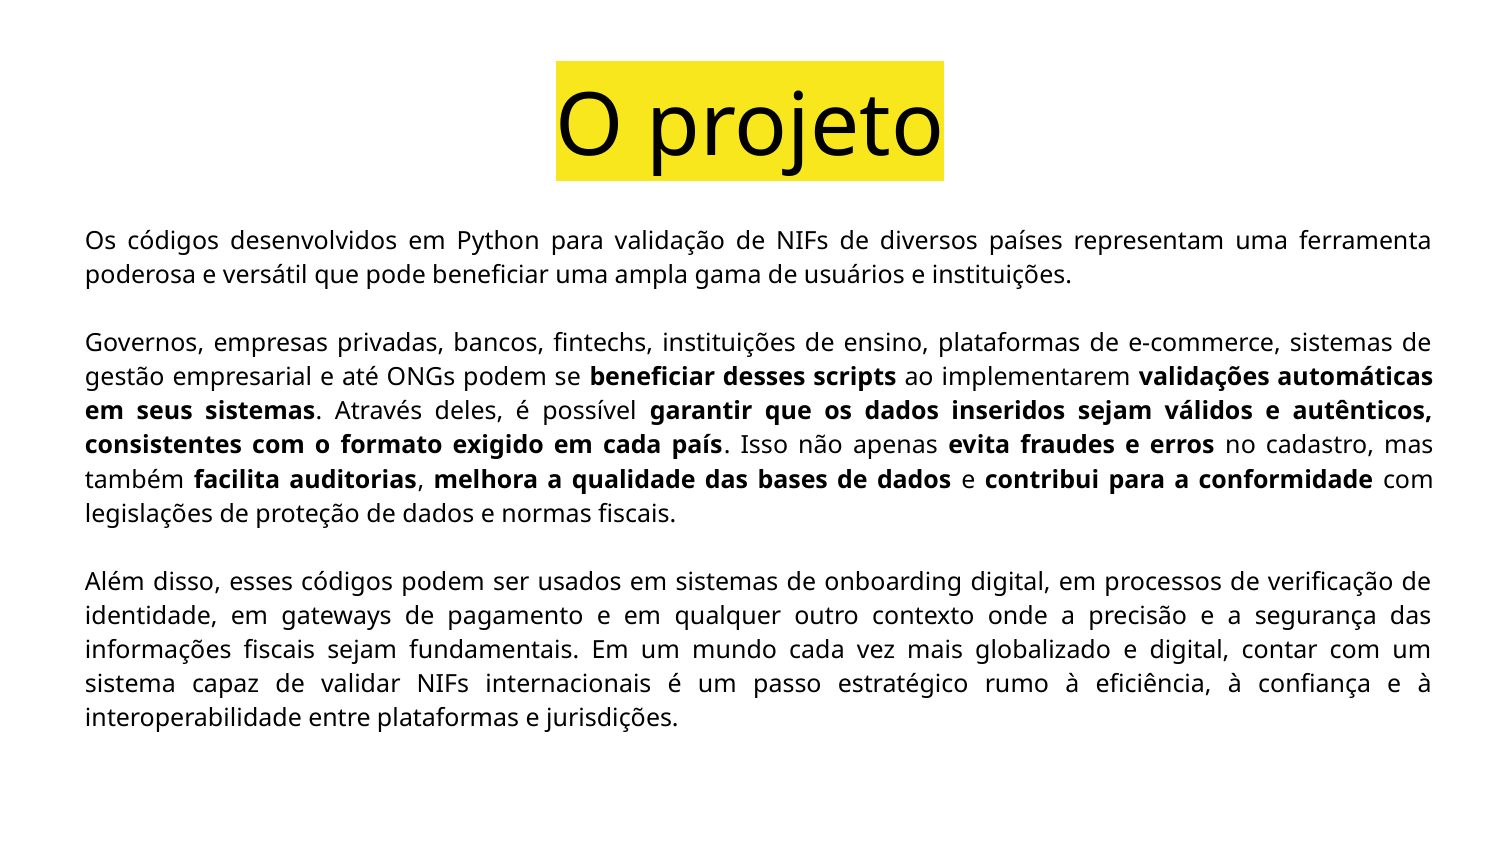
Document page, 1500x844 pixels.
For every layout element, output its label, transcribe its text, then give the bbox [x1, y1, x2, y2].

title O projeto [51, 72, 1449, 167]
list Os códigos desenvolvidos em Python para validação de NIFs de diversos países representam uma ferramenta poderosa e versátil que pode beneficiar uma ampla gama de usuários e instituições. Governos, empresas privadas, bancos, fintechs, instituições de ensino, plataformas de e-commerce, sistemas de gestão empresarial e até ONGs podem se beneficiar desses scripts ao implementarem validações automáticas em seus sistemas. Através deles, é possível garantir que os dados inseridos sejam válidos e autênticos, consistentes com o formato exigido em cada país. Isso não apenas evita fraudes e erros no cadastro, mas também facilita auditorias, melhora a qualidade das bases de dados e contribui para a conformidade com legislações de proteção de dados e normas fiscais. Além disso, esses códigos podem ser usados em sistemas de onboarding digital, em processos de verificação de identidade, em gateways de pagamento e em qualquer outro contexto onde a precisão e a segurança das informações fiscais sejam fundamentais. Em um mundo cada vez mais globalizado e digital, contar com um sistema capaz de validar NIFs internacionais é um passo estratégico rumo à eficiência, à confiança e à interoperabilidade entre plataformas e jurisdições. [51, 202, 1449, 750]
